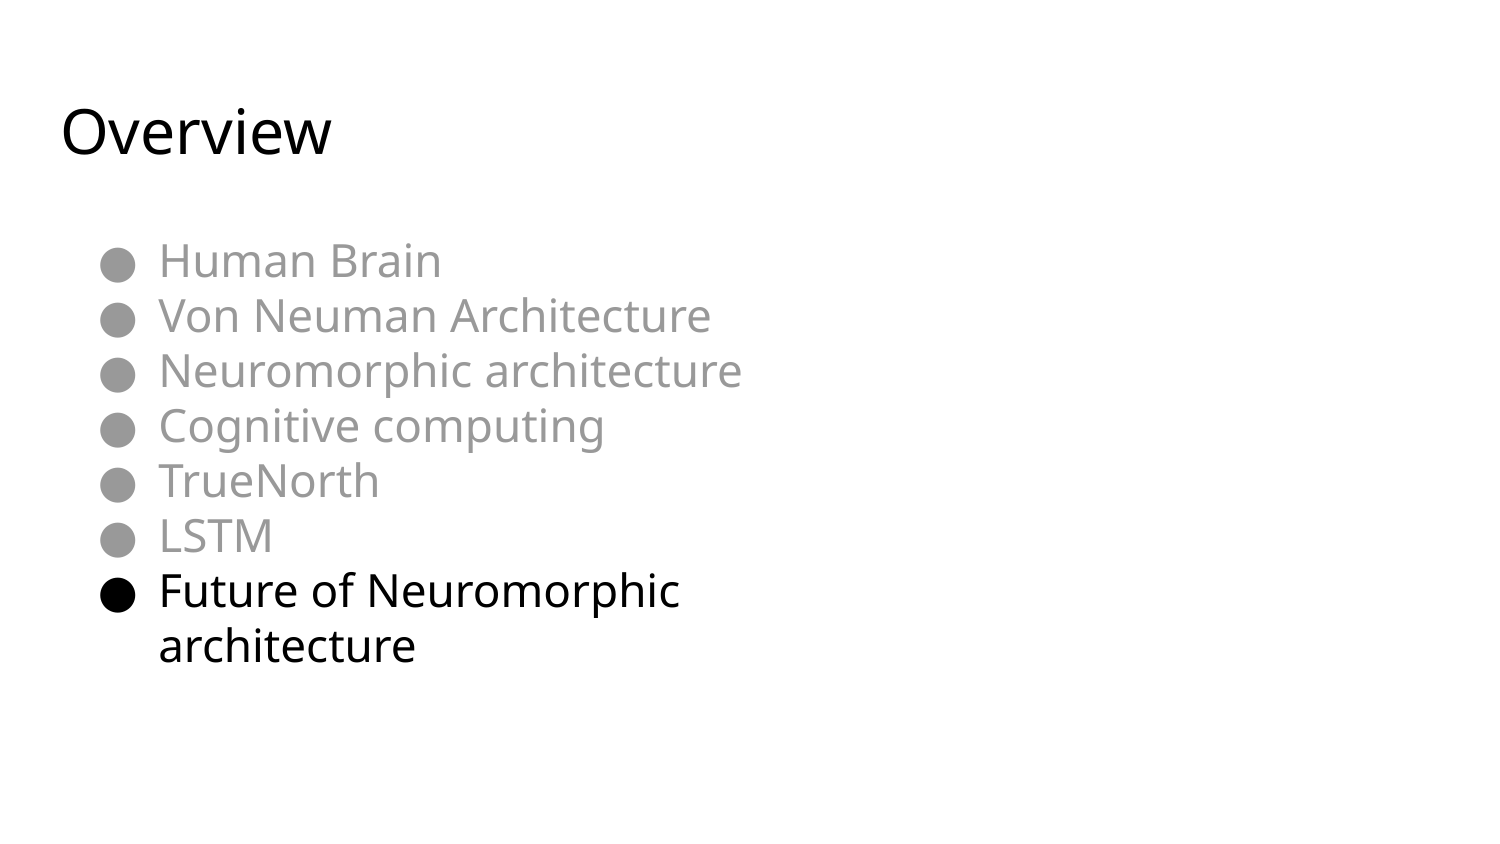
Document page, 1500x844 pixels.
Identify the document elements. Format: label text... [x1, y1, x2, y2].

title Overview [45, 98, 750, 182]
text_box Human Brain Von Neuman Architecture Neuromorphic architecture Cognitive computing TrueNorth LSTM Future of Neuromorphic architecture [68, 216, 876, 749]
